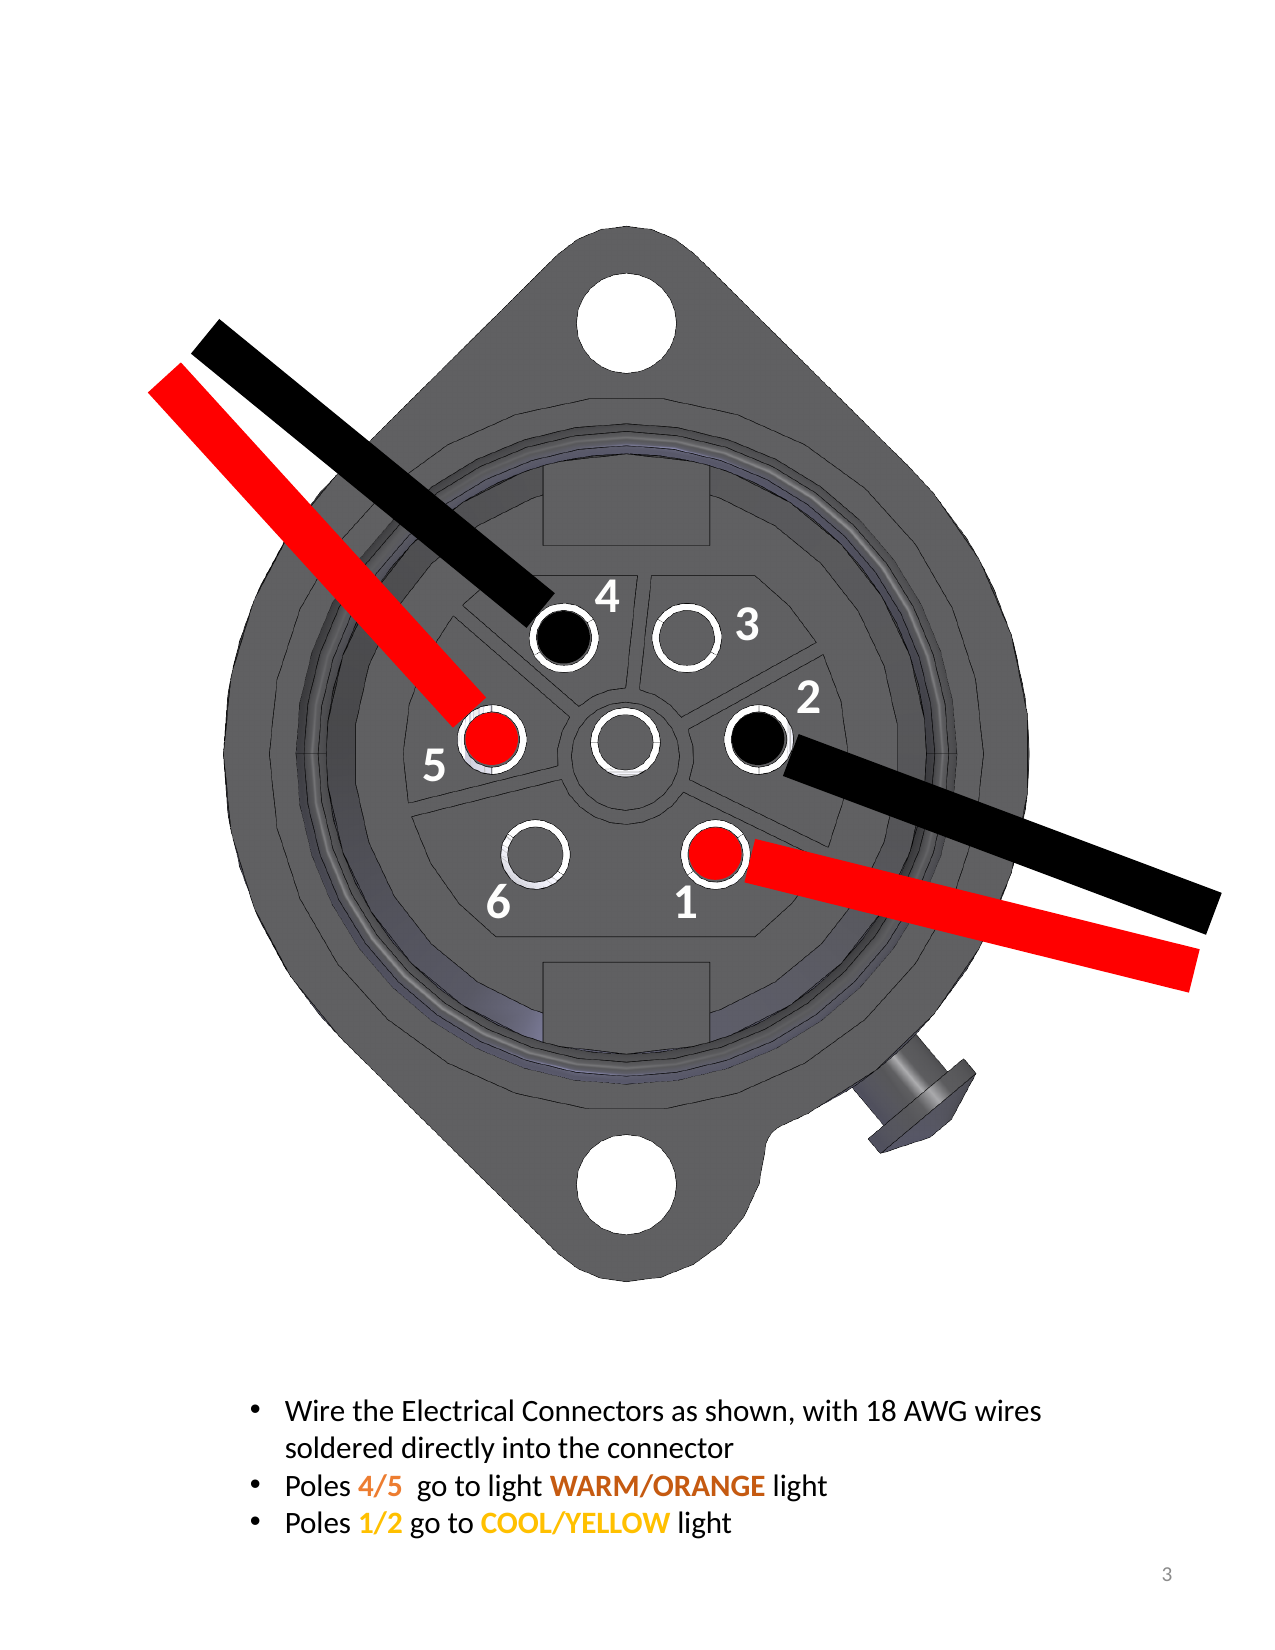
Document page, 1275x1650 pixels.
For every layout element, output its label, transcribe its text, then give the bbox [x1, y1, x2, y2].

text_box Wire the Electrical Connectors as shown, with 18 AWG wires soldered directly into the connector Poles 4/5 go to light WARM/ORANGE light Poles 1/2 go to COOL/YELLOW light [235, 1383, 1103, 1547]
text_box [164, 215, 1214, 1293]
slide_number 3 [900, 1529, 1188, 1618]
